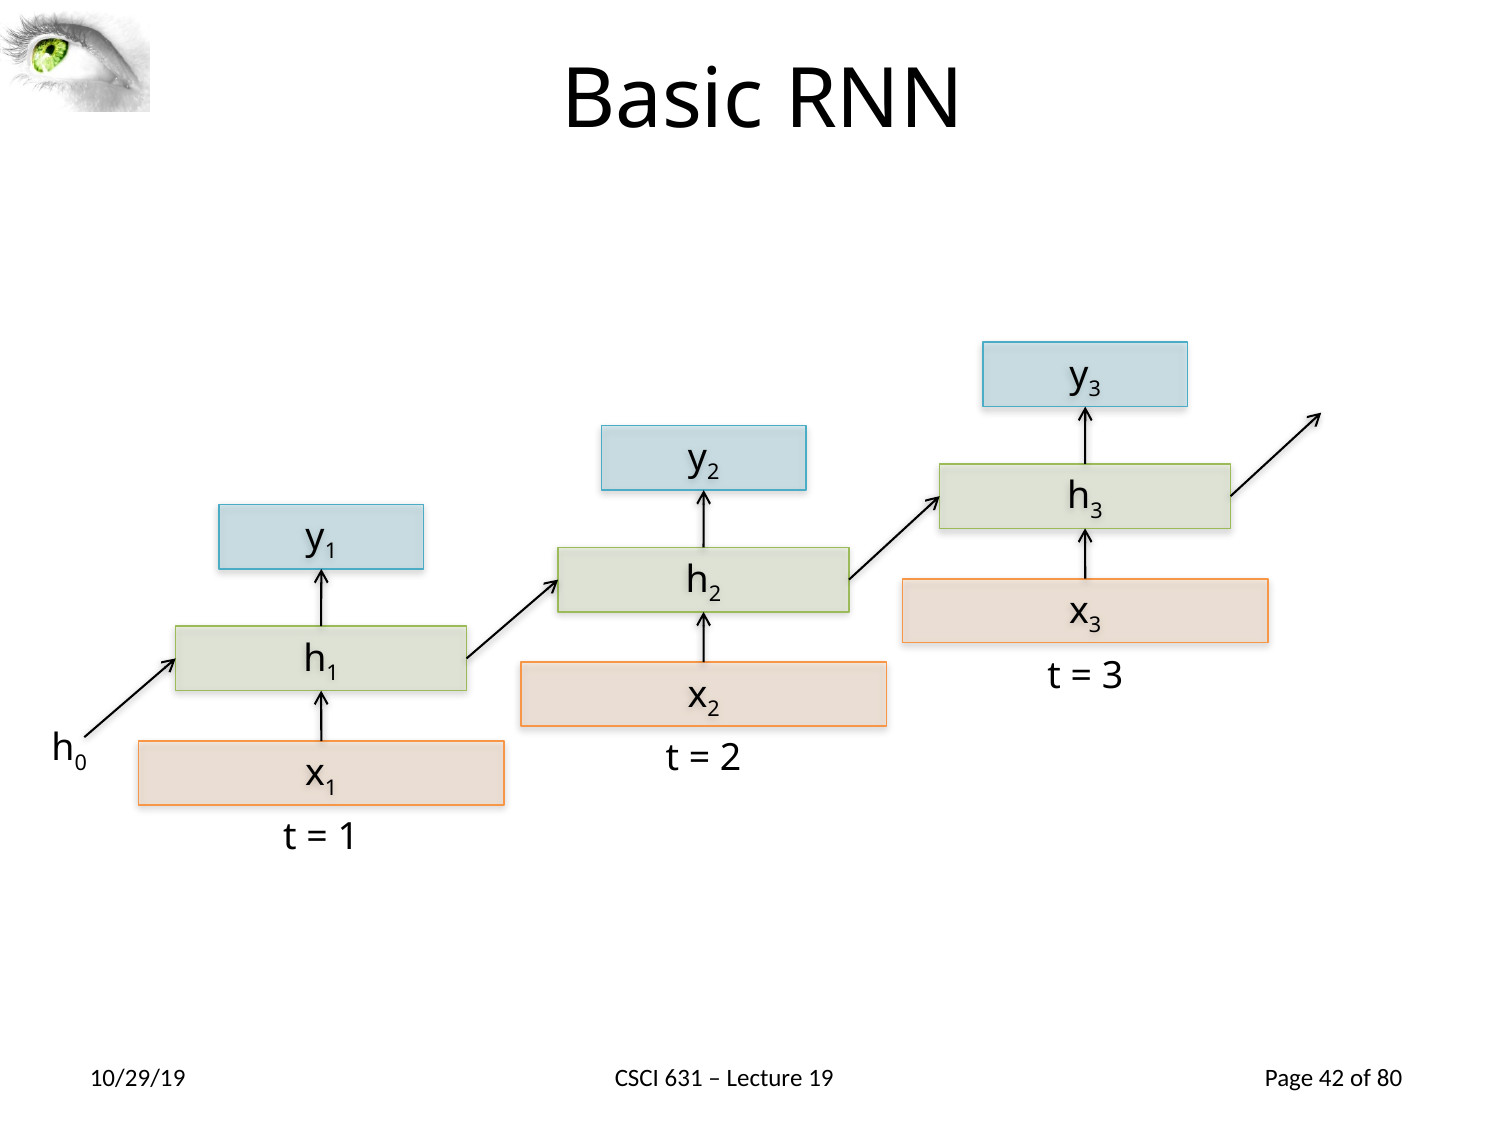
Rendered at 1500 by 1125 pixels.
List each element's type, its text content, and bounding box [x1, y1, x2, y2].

text_box x2 [520, 661, 887, 727]
slide_number 42 [1074, 1042, 1425, 1103]
picture [0, 0, 87, 112]
text_box t = 1 [268, 804, 375, 865]
text_box t = 3 [1032, 644, 1139, 704]
text_box h1 [175, 625, 467, 691]
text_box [83, 658, 176, 738]
text_box h0 [36, 715, 102, 782]
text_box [848, 495, 940, 580]
text_box y2 [601, 425, 807, 491]
text_box x1 [138, 740, 505, 806]
text_box t = 2 [650, 726, 757, 786]
text_box y3 [982, 341, 1188, 407]
slide_number 80 [317, 625, 326, 630]
text_box y1 [218, 504, 424, 570]
text_box x3 [902, 578, 1269, 643]
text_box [466, 579, 559, 659]
text_box h3 [939, 463, 1231, 529]
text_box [1230, 412, 1322, 497]
title Basic RNN [87, 0, 1438, 188]
text_box h2 [557, 547, 850, 613]
